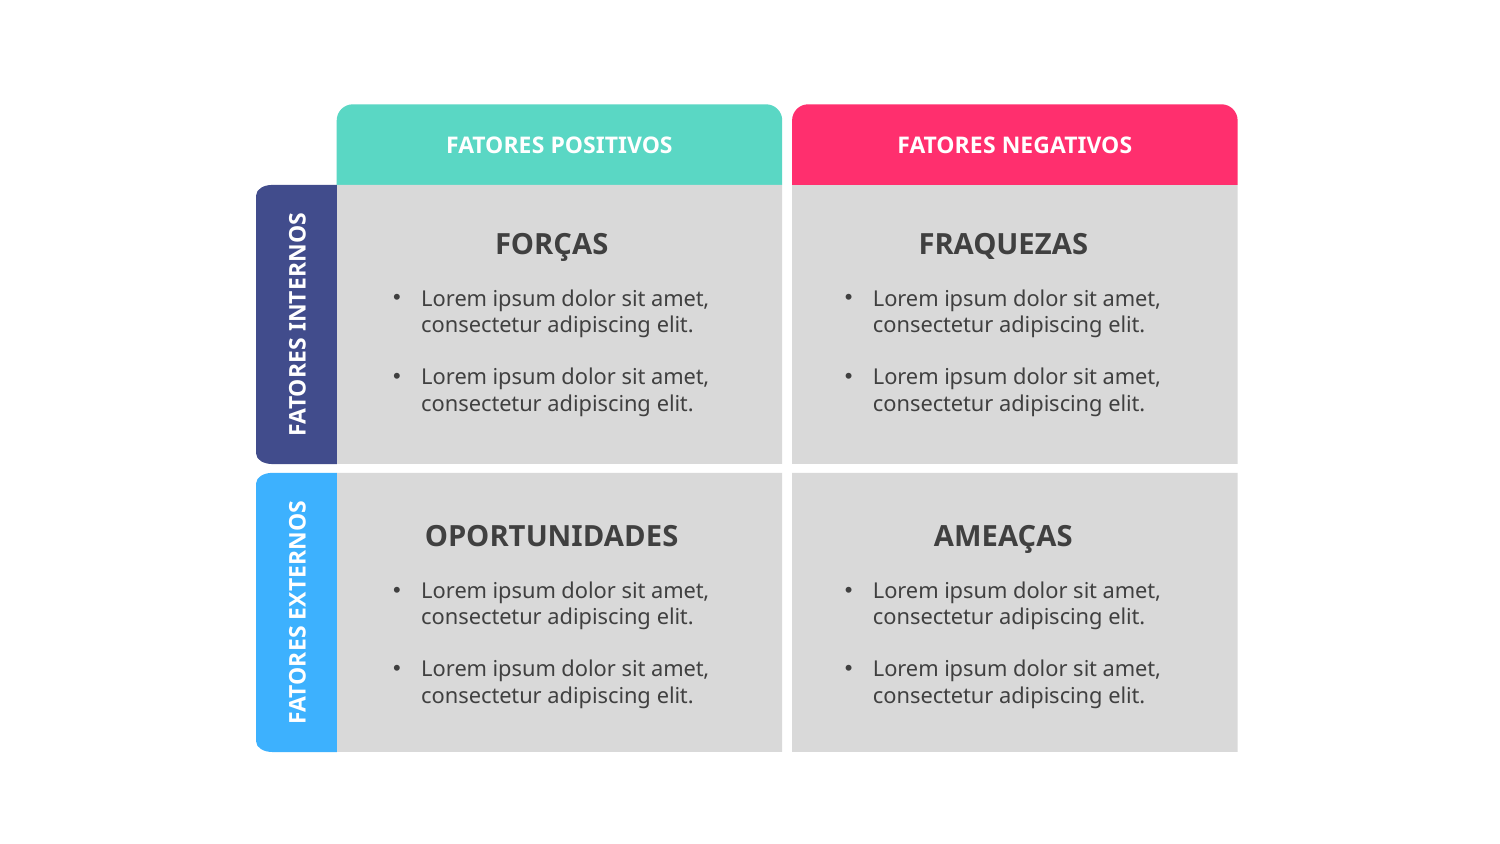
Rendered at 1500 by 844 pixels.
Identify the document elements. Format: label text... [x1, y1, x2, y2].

text_box [792, 186, 1238, 464]
text_box OPORTUNIDADES [403, 509, 700, 560]
text_box FATORES POSITIVOS [335, 103, 784, 186]
text_box [792, 472, 1238, 752]
text_box FATORES NEGATIVOS [791, 103, 1239, 186]
text_box Lorem ipsum dolor sit amet, consectetur adipiscing elit. Lorem ipsum dolor sit amet, consectetur adipiscing elit. [830, 276, 1181, 423]
text_box FORÇAS [424, 217, 679, 268]
text_box FRAQUEZAS [876, 217, 1131, 268]
text_box Lorem ipsum dolor sit amet, consectetur adipiscing elit. Lorem ipsum dolor sit amet, consectetur adipiscing elit. [378, 276, 730, 423]
text_box AMEAÇAS [876, 509, 1131, 560]
text_box [338, 472, 783, 752]
text_box Lorem ipsum dolor sit amet, consectetur adipiscing elit. Lorem ipsum dolor sit amet, consectetur adipiscing elit. [378, 569, 730, 715]
text_box [338, 184, 783, 464]
text_box Lorem ipsum dolor sit amet, consectetur adipiscing elit. Lorem ipsum dolor sit amet, consectetur adipiscing elit. [830, 569, 1181, 715]
text_box FATORES EXTERNOS [255, 471, 338, 754]
text_box FATORES INTERNOS [255, 183, 338, 466]
